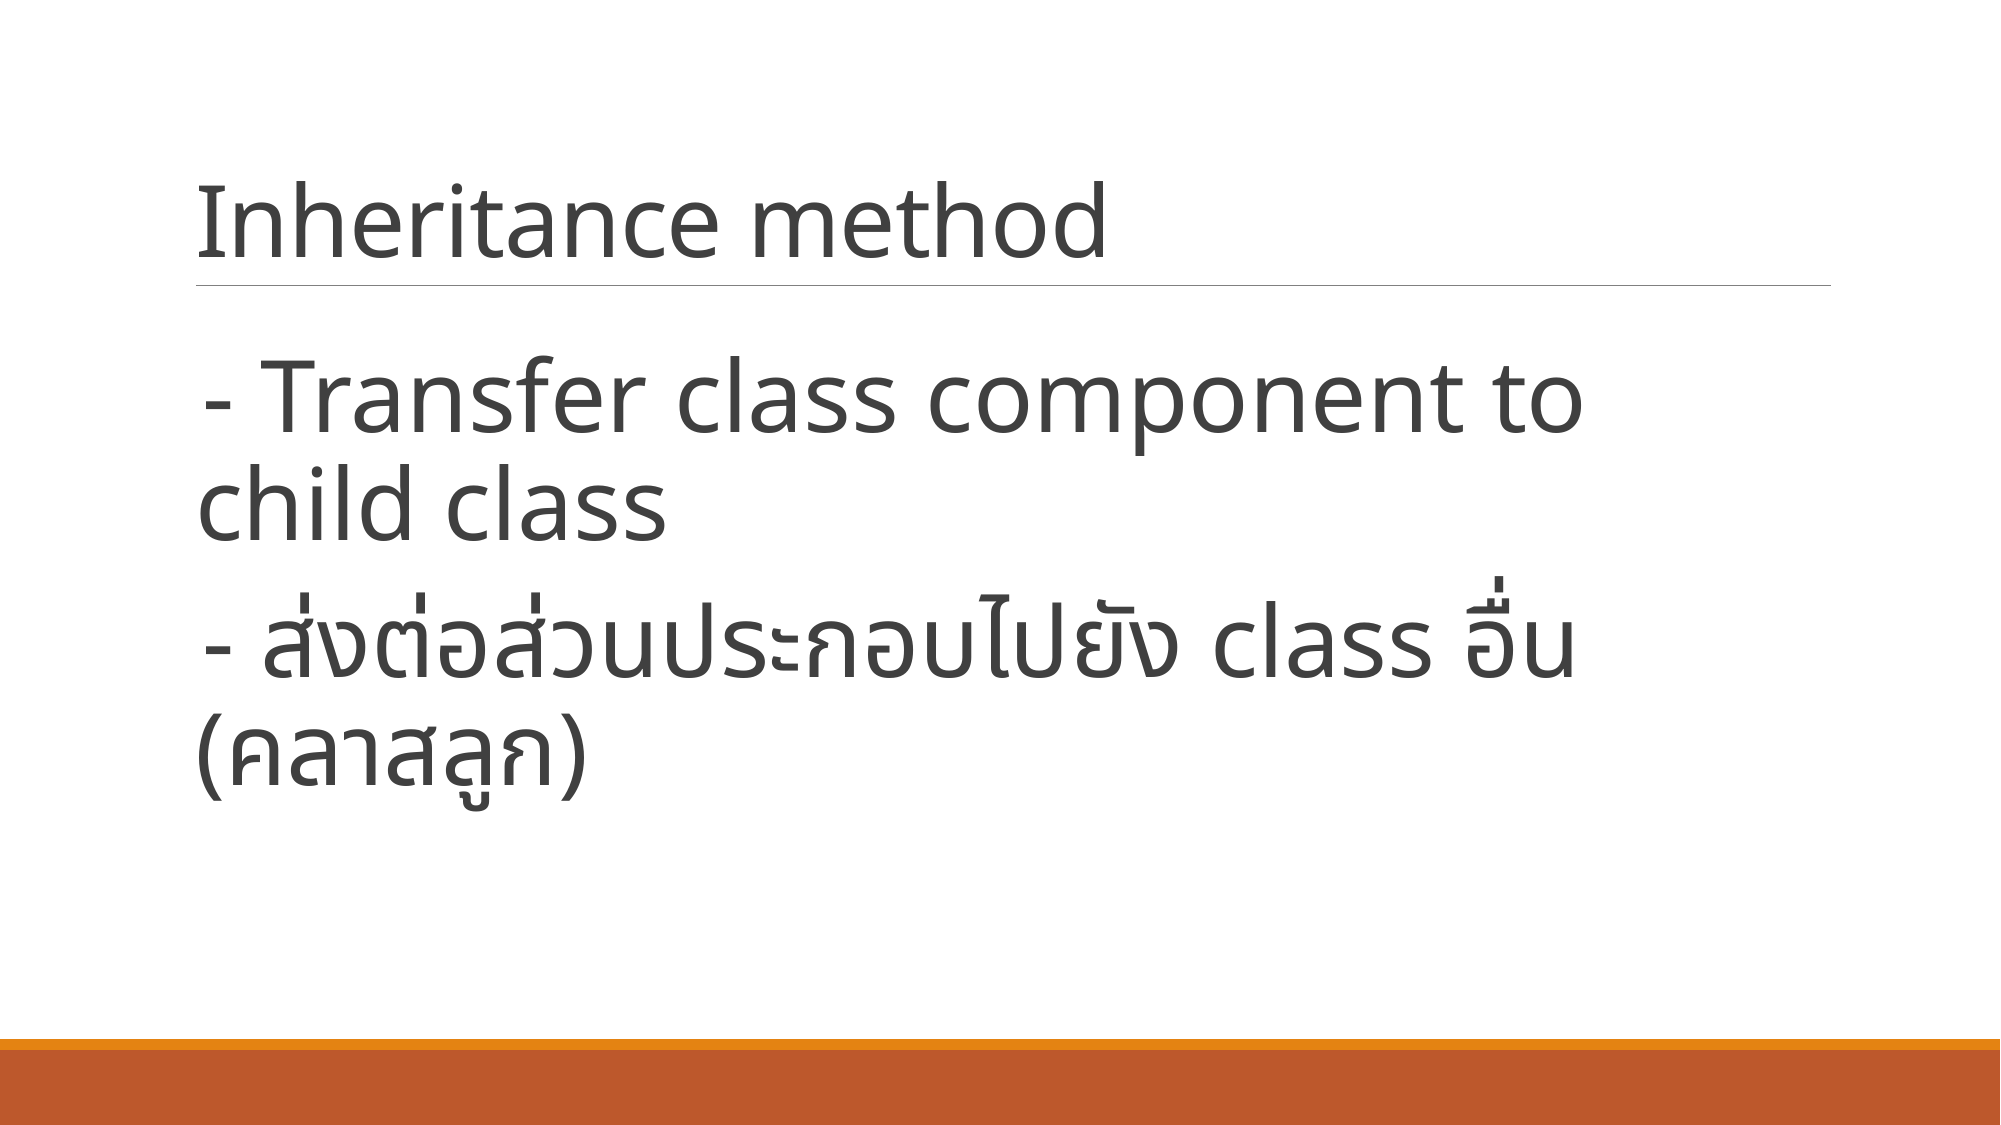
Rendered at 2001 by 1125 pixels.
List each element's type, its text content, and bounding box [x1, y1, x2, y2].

title Inheritance method [180, 47, 1830, 285]
list - Transfer class component to child class - ส่งต่อส่วนประกอบไปยัง class อื่น (คลาสลูก) [180, 338, 1830, 999]
